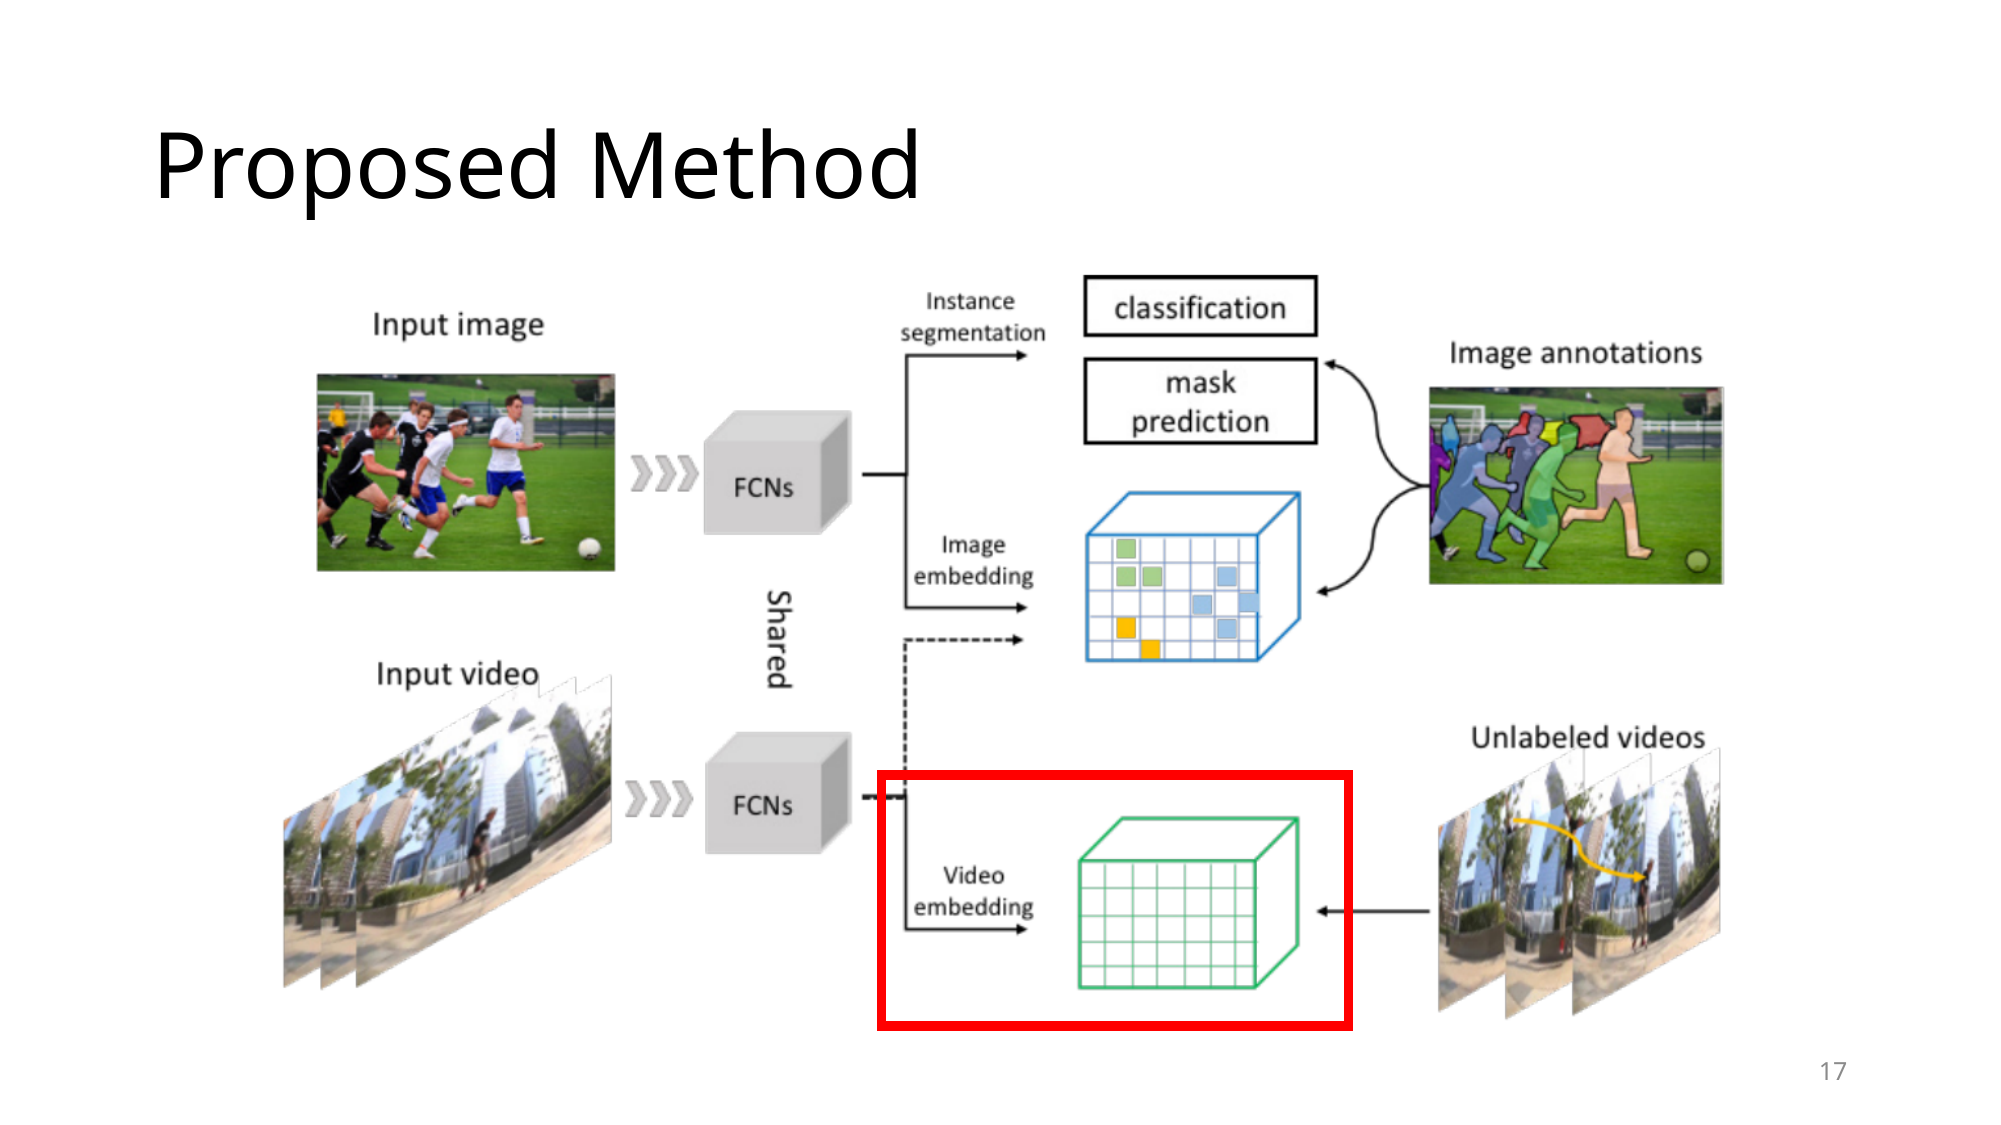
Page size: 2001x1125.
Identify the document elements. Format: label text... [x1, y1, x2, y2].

title Proposed Method [137, 59, 1863, 278]
slide_number 17 [1412, 1042, 1863, 1103]
picture [222, 240, 1778, 1026]
